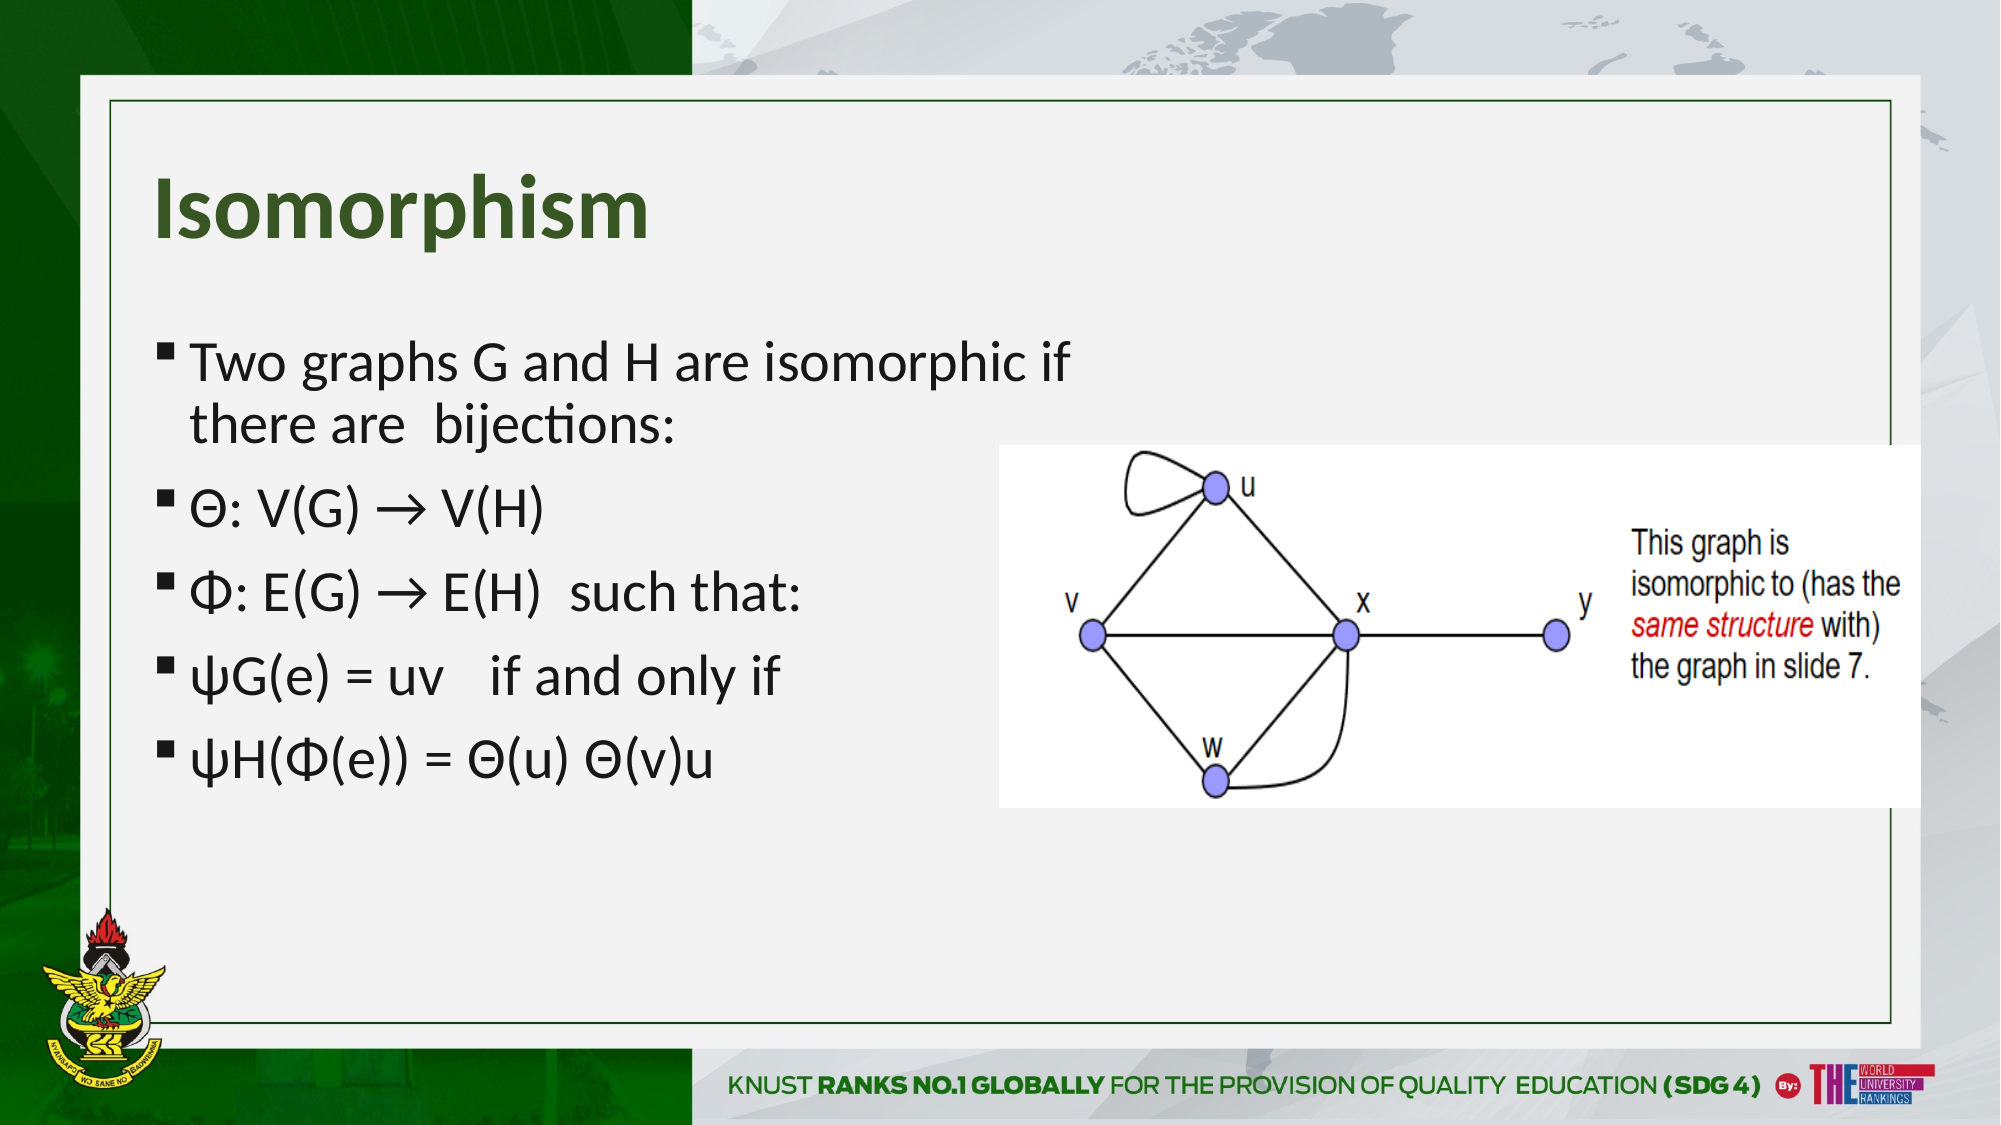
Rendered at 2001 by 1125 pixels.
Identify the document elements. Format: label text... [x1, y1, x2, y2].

title Isomorphism [137, 99, 1863, 318]
list Two graphs G and H are isomorphic if there are bijections: Θ: V(G) → V(H) Φ: E(G) → E(H) such that: ψG(e) = uv if and only if ψH(Φ(e)) = Θ(u) Θ(v)u [137, 323, 1165, 1026]
picture [0, 0, 2001, 1125]
